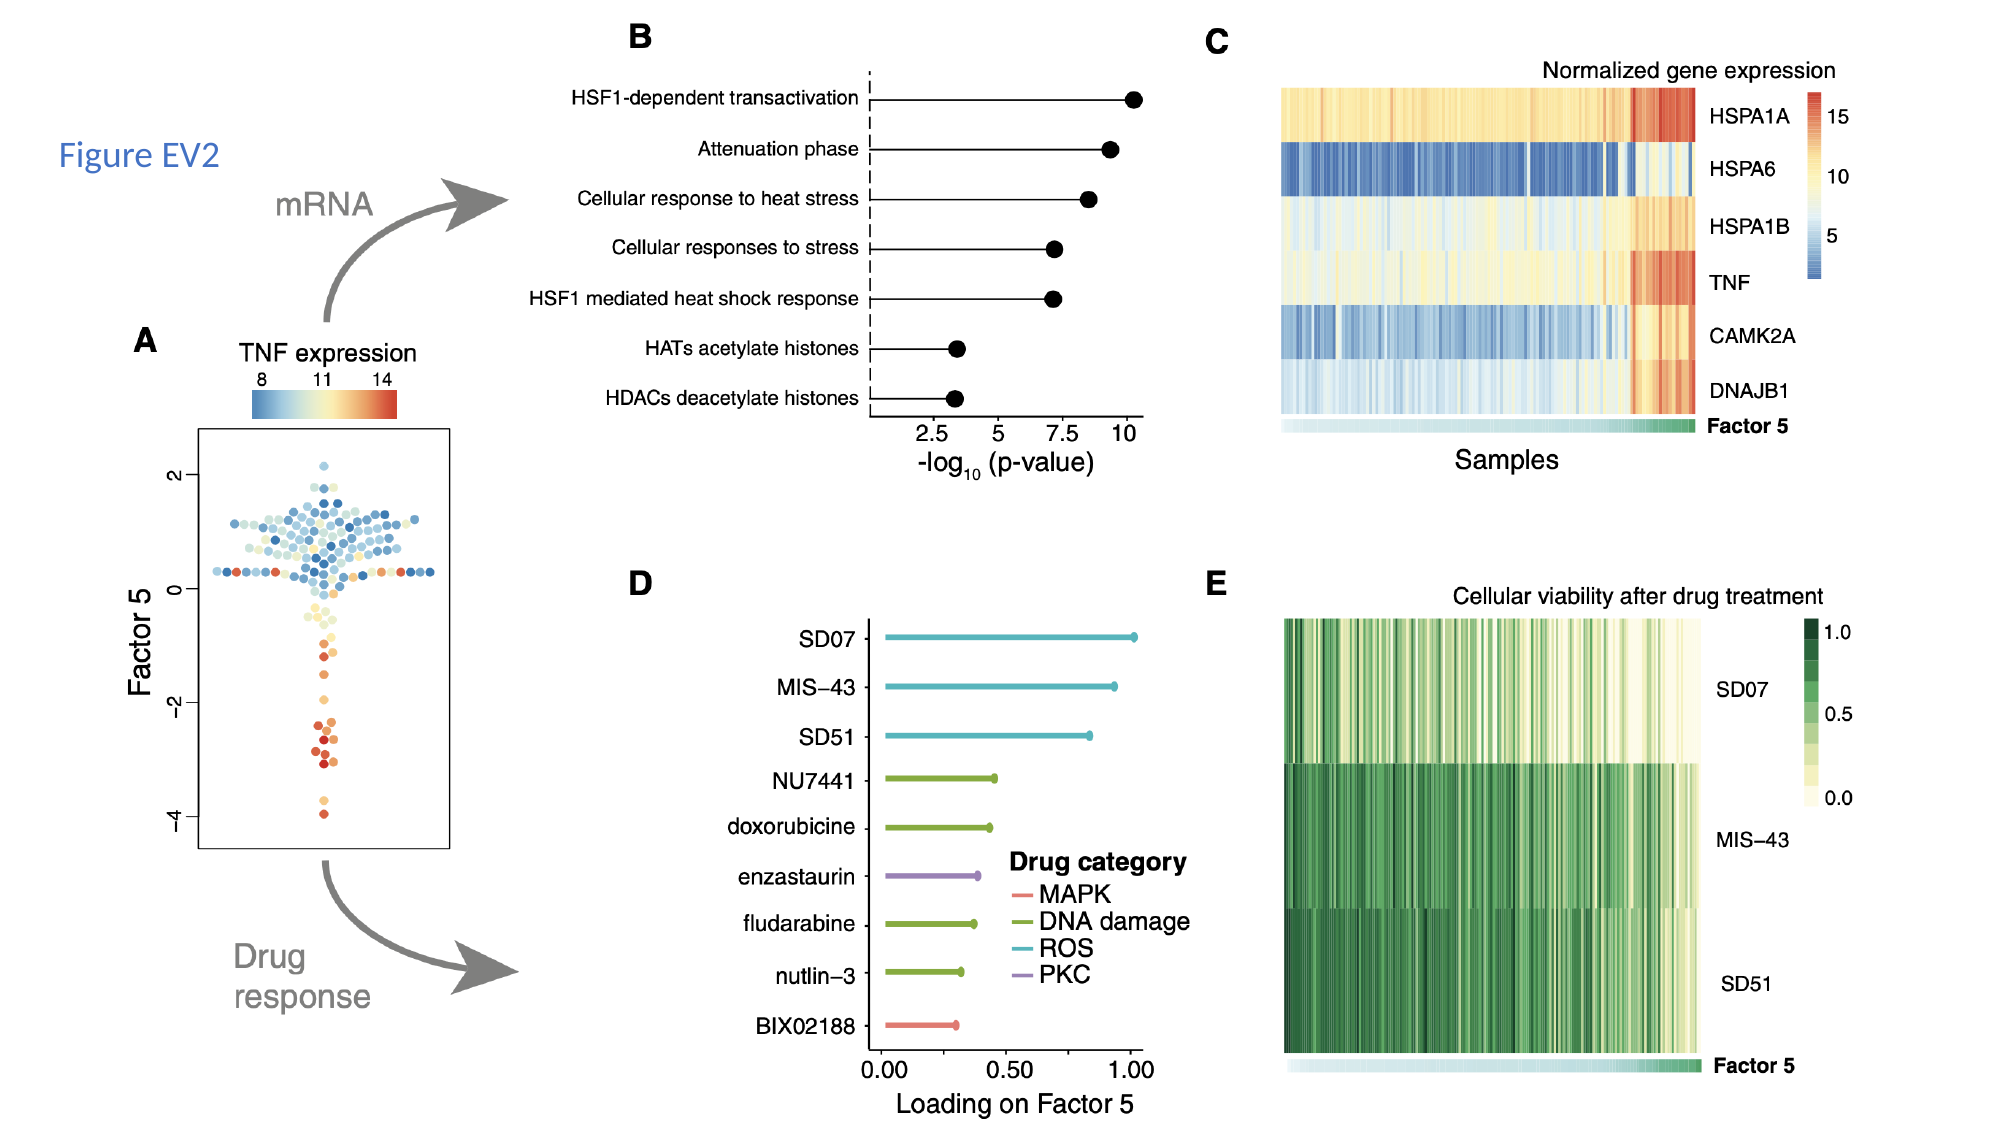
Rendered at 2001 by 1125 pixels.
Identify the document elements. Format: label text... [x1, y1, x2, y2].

picture [110, 0, 1855, 1125]
text_box Figure EV2 [28, 122, 110, 183]
